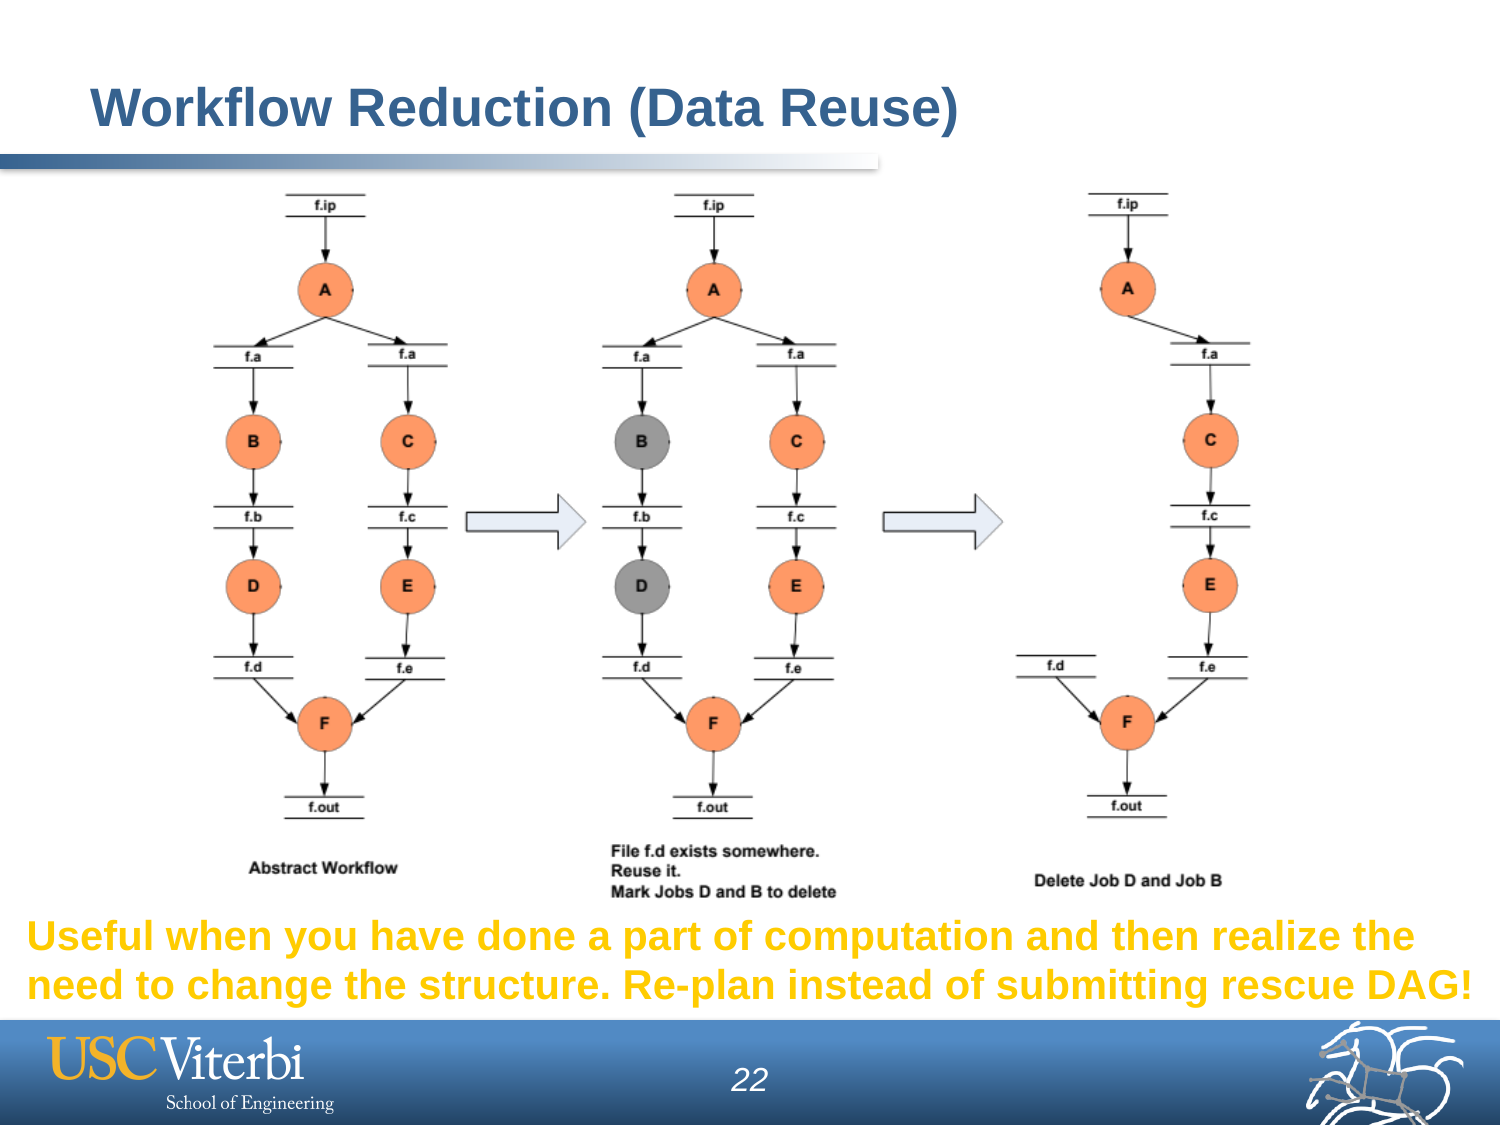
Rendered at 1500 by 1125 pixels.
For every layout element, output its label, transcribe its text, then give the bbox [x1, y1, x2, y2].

picture [1306, 1064, 1464, 1125]
text_box Useful when you have done a part of computation and then realize the need to change the structure. Re-plan instead of submitting rescue DAG! [11, 900, 1500, 1064]
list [212, 191, 1288, 915]
picture [47, 1064, 334, 1114]
title Workflow Reduction (Data Reuse) [75, 45, 1425, 165]
